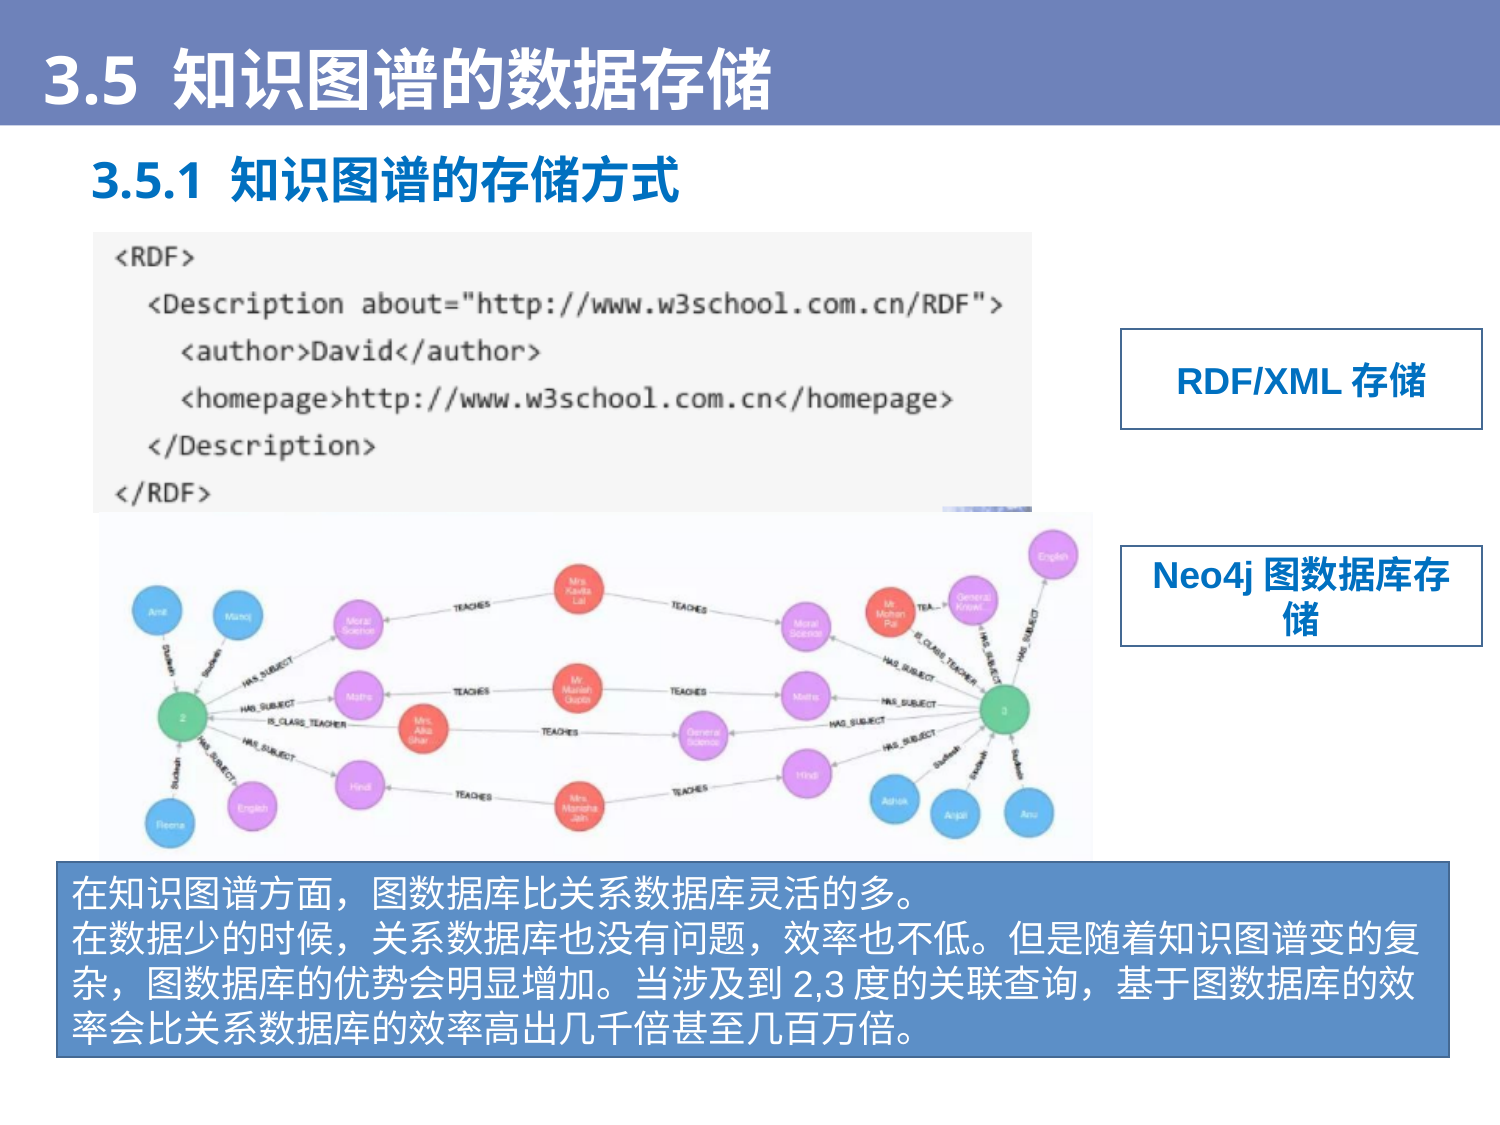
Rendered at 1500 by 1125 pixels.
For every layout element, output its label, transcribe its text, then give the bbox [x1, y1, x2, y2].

text_box 3.5 知识图谱的数据存储 [0, 0, 1500, 126]
text_box 3.5.1 知识图谱的存储方式 [76, 141, 696, 216]
text_box 在知识图谱方面，图数据库比关系数据库灵活的多。 在数据少的时候，关系数据库也没有问题，效率也不低。但是随着知识图谱变的复杂，图数据库的优势会明显增加。当涉及到2,3度的关联查询，基于图数据库的效率会比关系数据库的效率高出几千倍甚至几百万倍。 [56, 861, 1450, 1058]
picture [93, 232, 1093, 866]
text_box RDF/XML存储 [1120, 328, 1483, 430]
text_box Neo4j图数据库存储 [1120, 545, 1483, 647]
